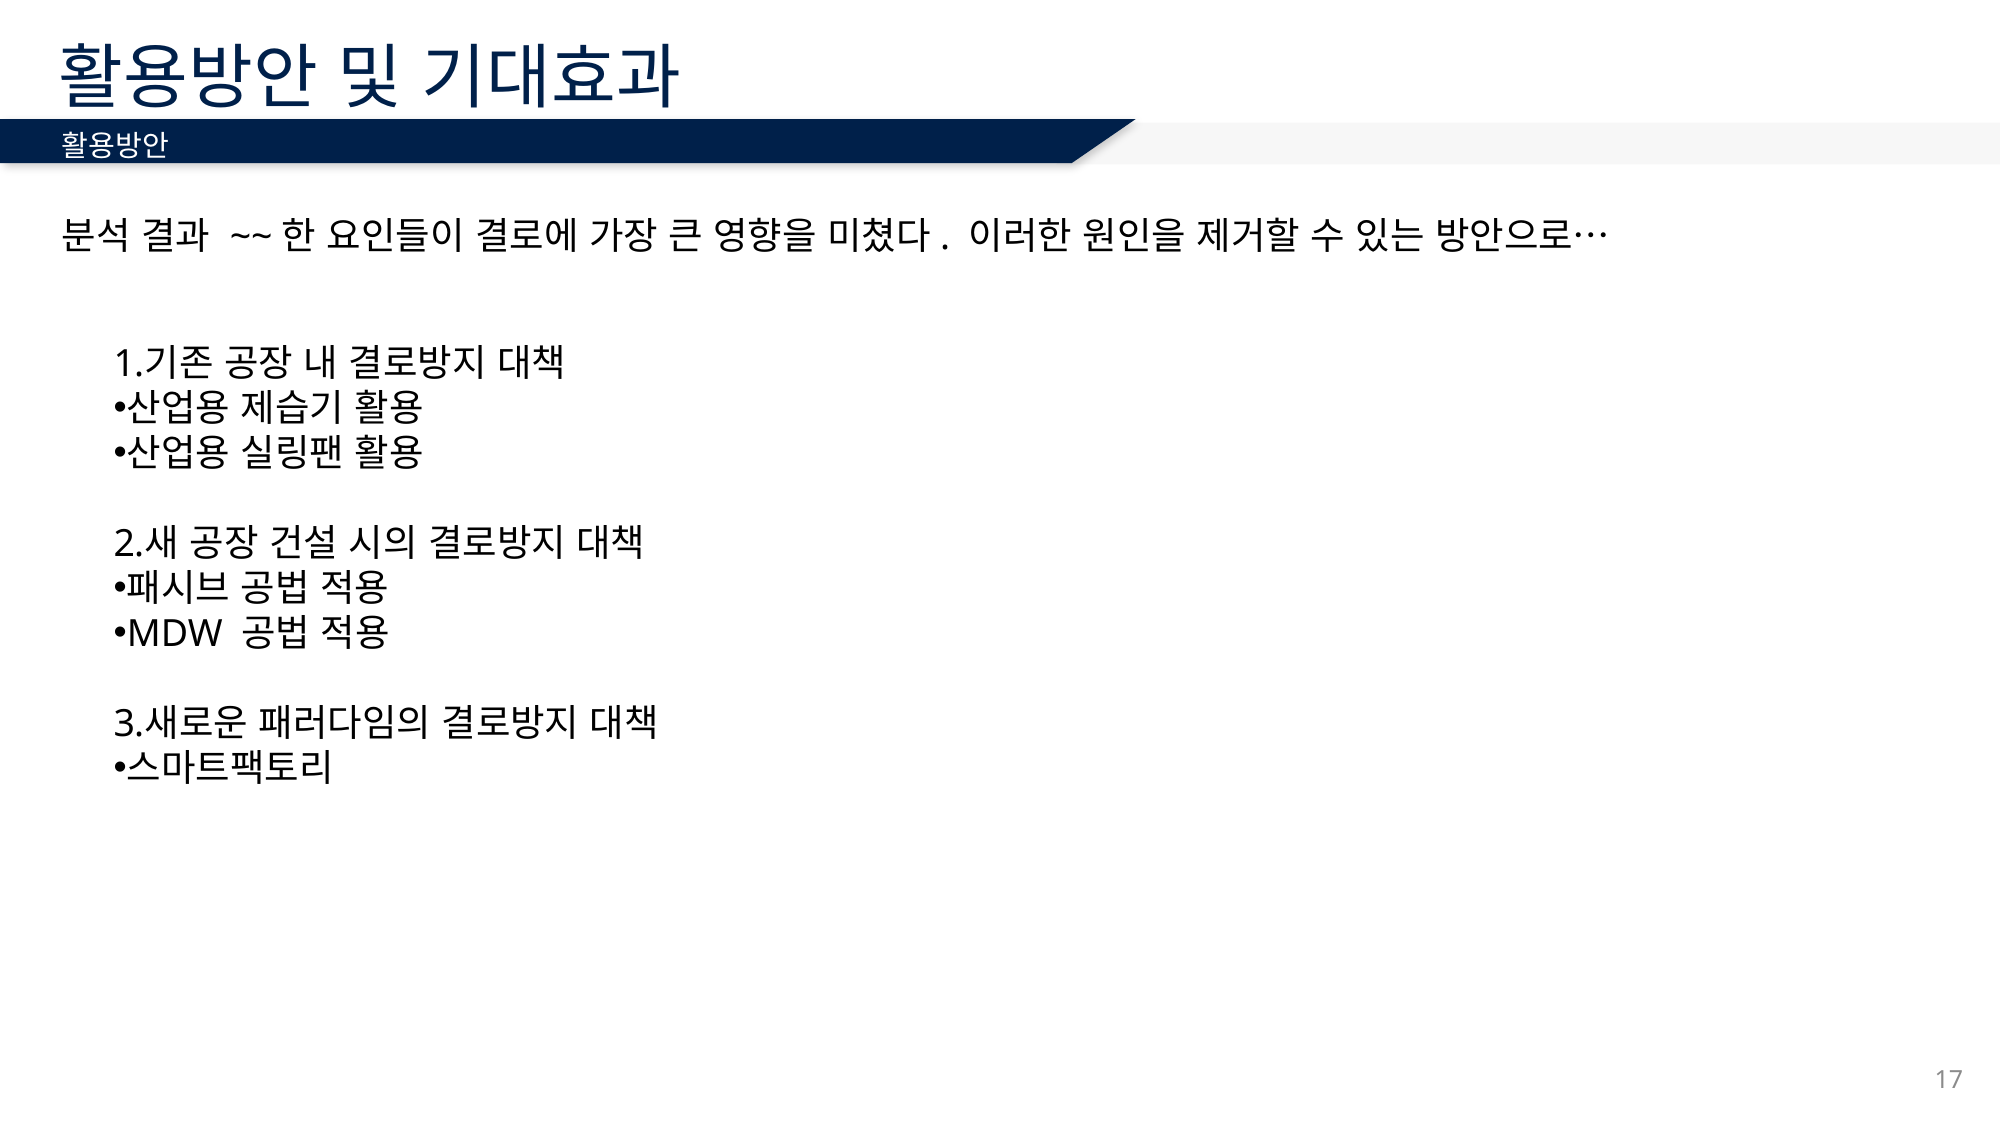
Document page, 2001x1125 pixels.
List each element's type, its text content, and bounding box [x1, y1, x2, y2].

title 활용방안 및 기대효과 [44, 34, 1053, 126]
text_box 분석 결과 ~~한 요인들이 결로에 가장 큰 영향을 미쳤다. 이러한 원인을 제거할 수 있는 방안으로… [47, 204, 1825, 265]
slide_number 17 [1884, 1050, 1978, 1111]
text_box 기존 공장 내 결로방지 대책 산업용 제습기 활용 산업용 실링팬 활용 새 공장 건설 시의 결로방지 대책 패시브 공법 적용 MDW 공법 적용 새로운 패러다임의 결로방지 대책 스마트팩토리 [98, 331, 1702, 842]
text_box 활용방안 [47, 119, 540, 170]
